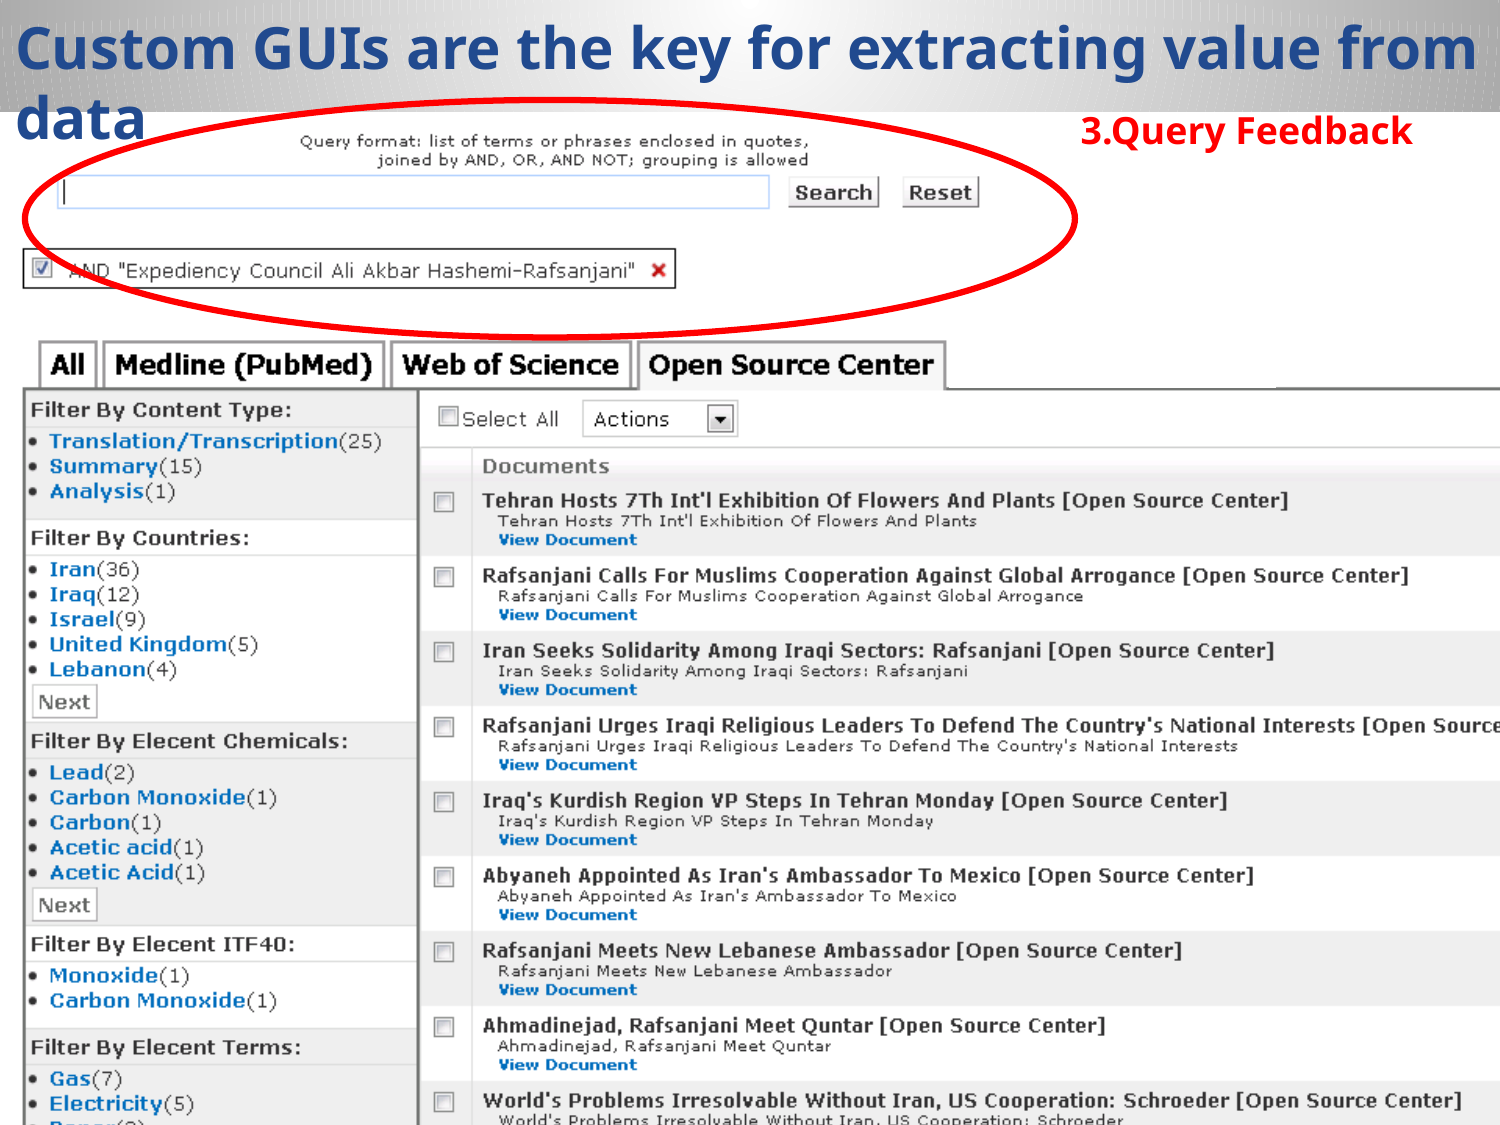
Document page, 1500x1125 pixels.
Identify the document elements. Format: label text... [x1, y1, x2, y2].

title Custom GUIs are the key for extracting value from data [0, 0, 1500, 110]
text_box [0, 112, 1500, 1125]
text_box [24, 99, 1407, 338]
